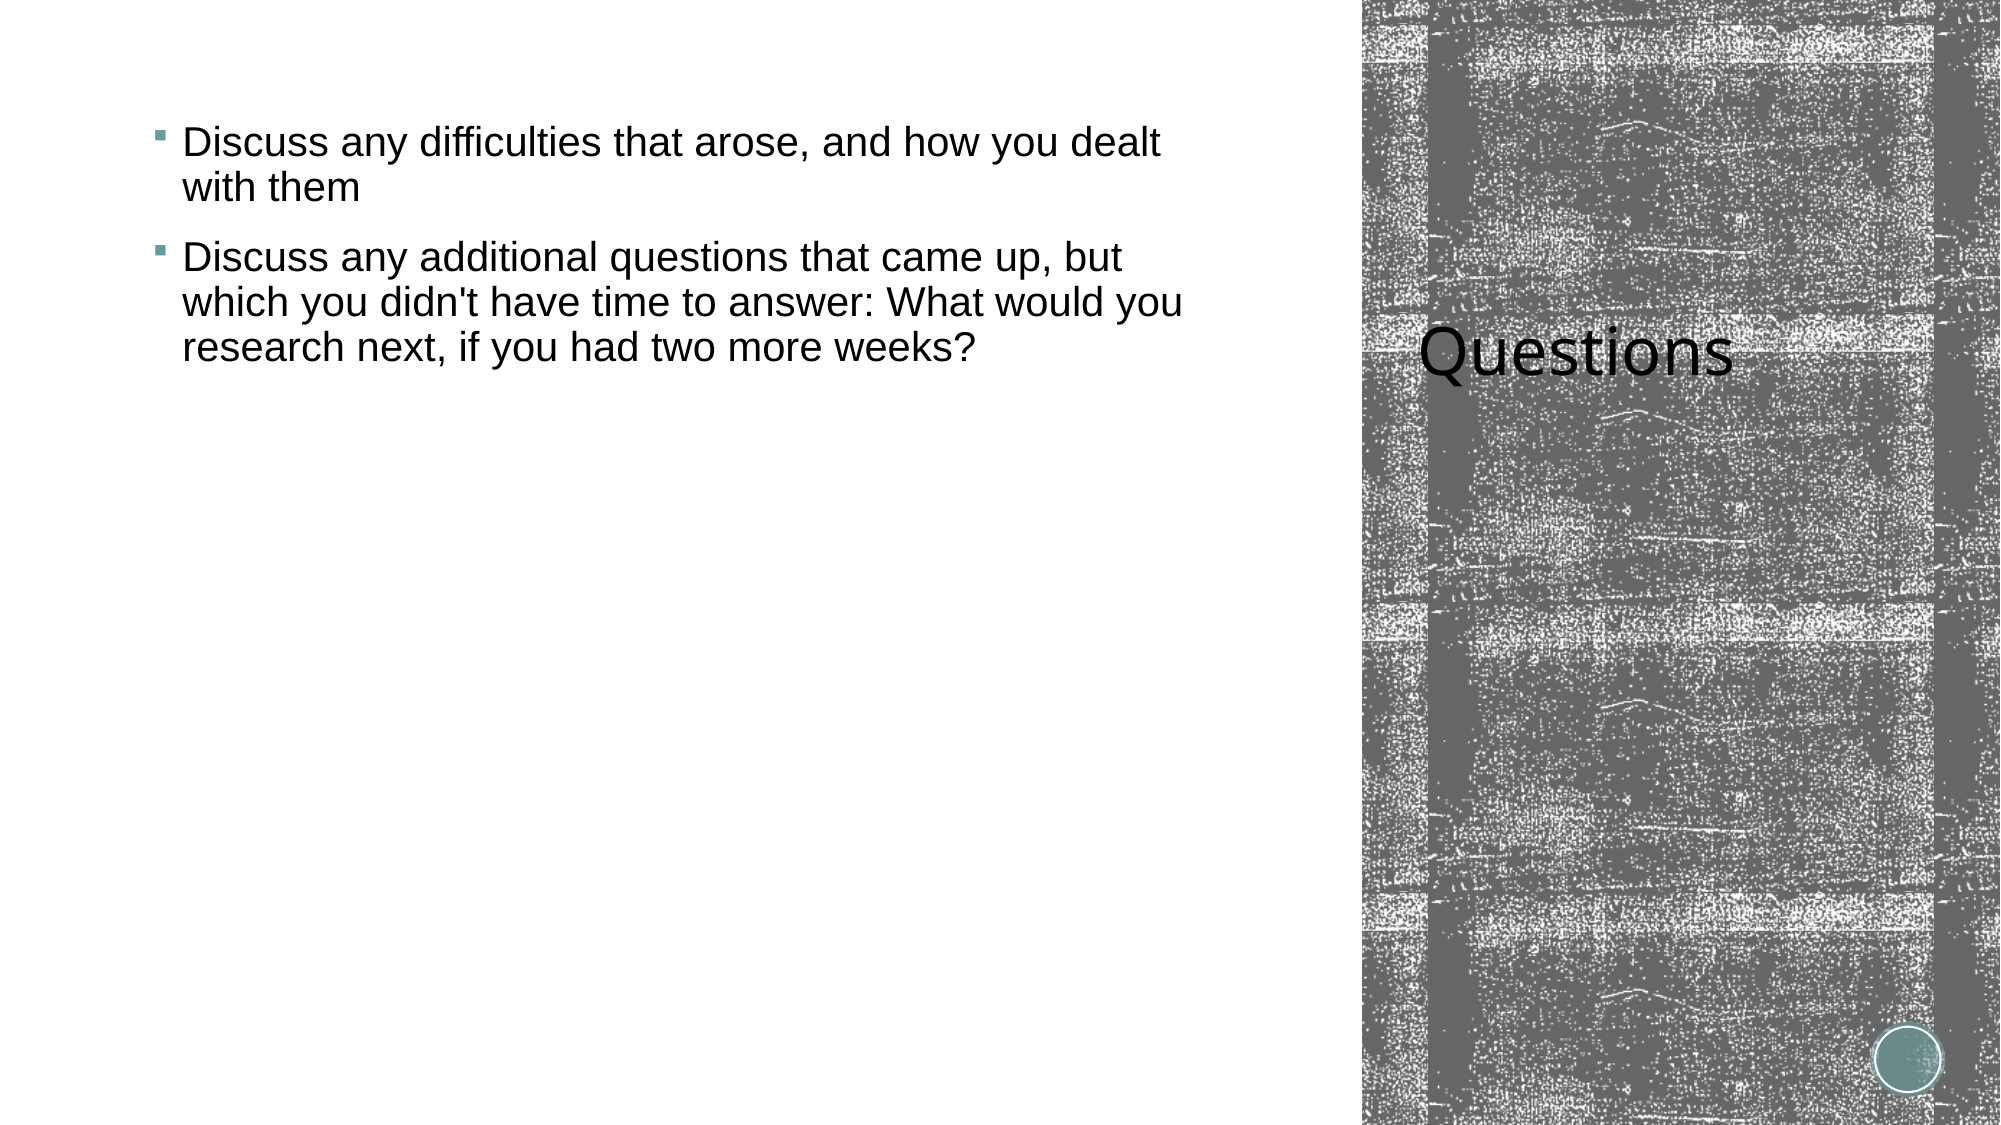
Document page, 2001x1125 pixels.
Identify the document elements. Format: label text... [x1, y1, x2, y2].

title Questions [1402, 112, 1928, 398]
list Discuss any difficulties that arose, and how you dealt with them Discuss any additional questions that came up, but which you didn't have time to answer: What would you research next, if you had two more weeks? [137, 112, 1239, 936]
